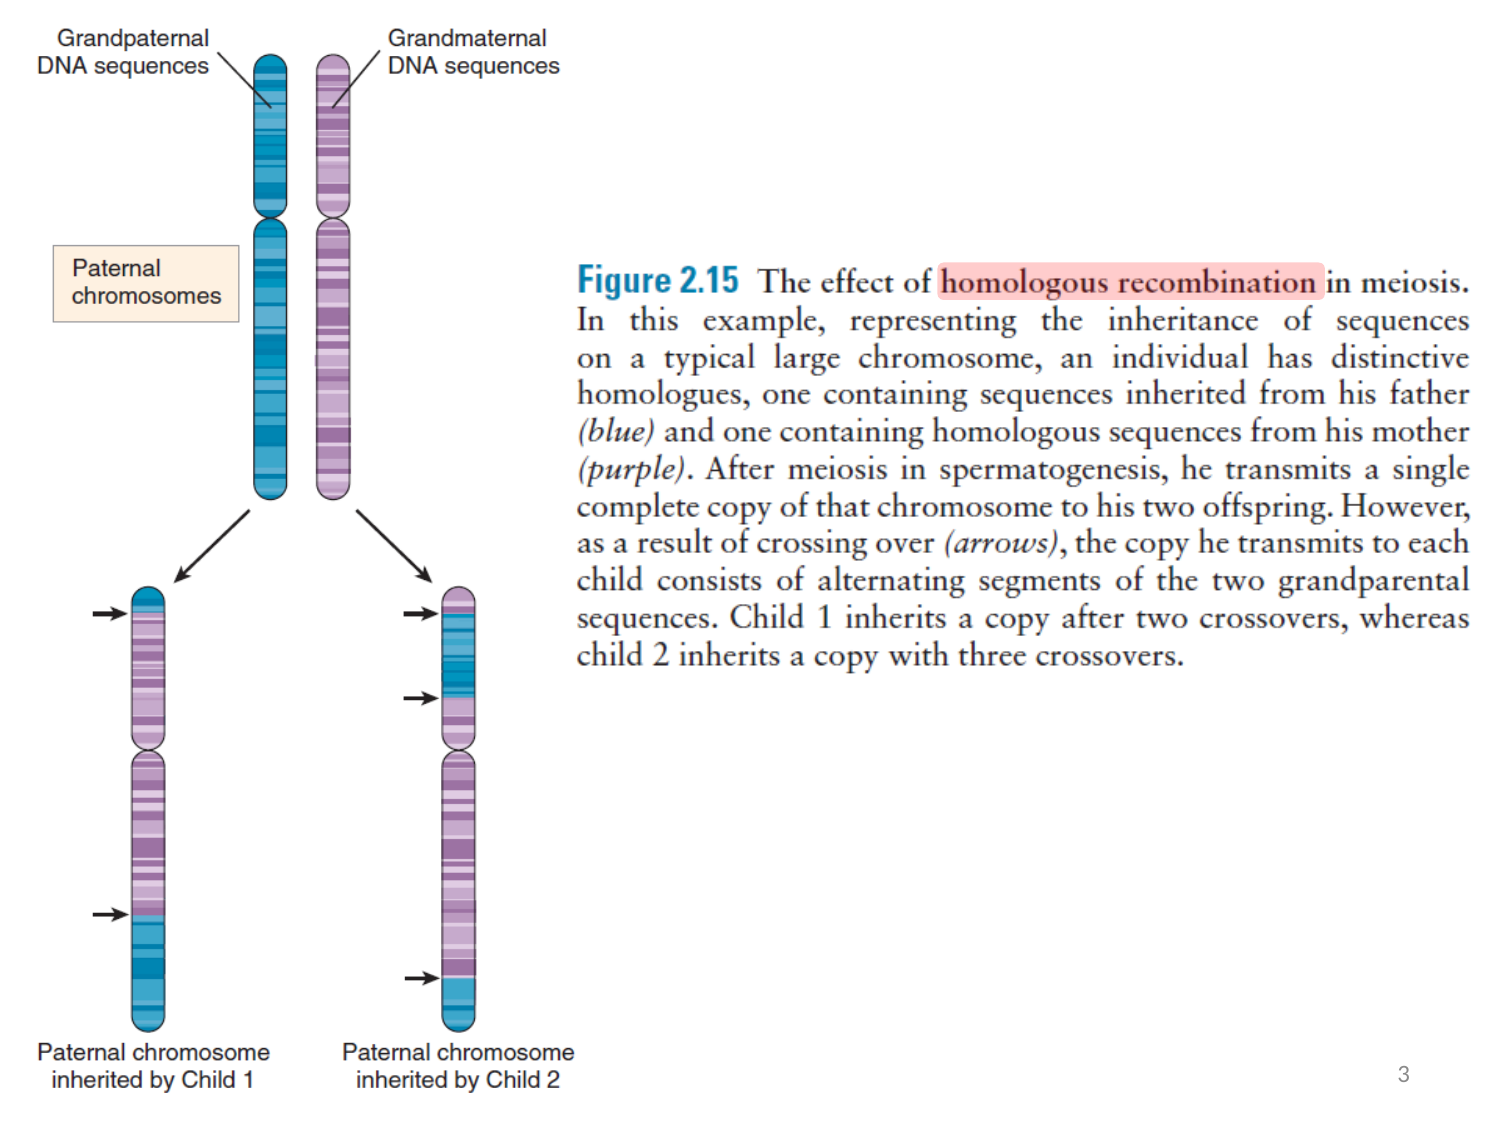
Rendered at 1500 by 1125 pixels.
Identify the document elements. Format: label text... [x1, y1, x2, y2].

picture [24, 15, 1485, 1104]
slide_number 3 [1074, 1042, 1425, 1103]
